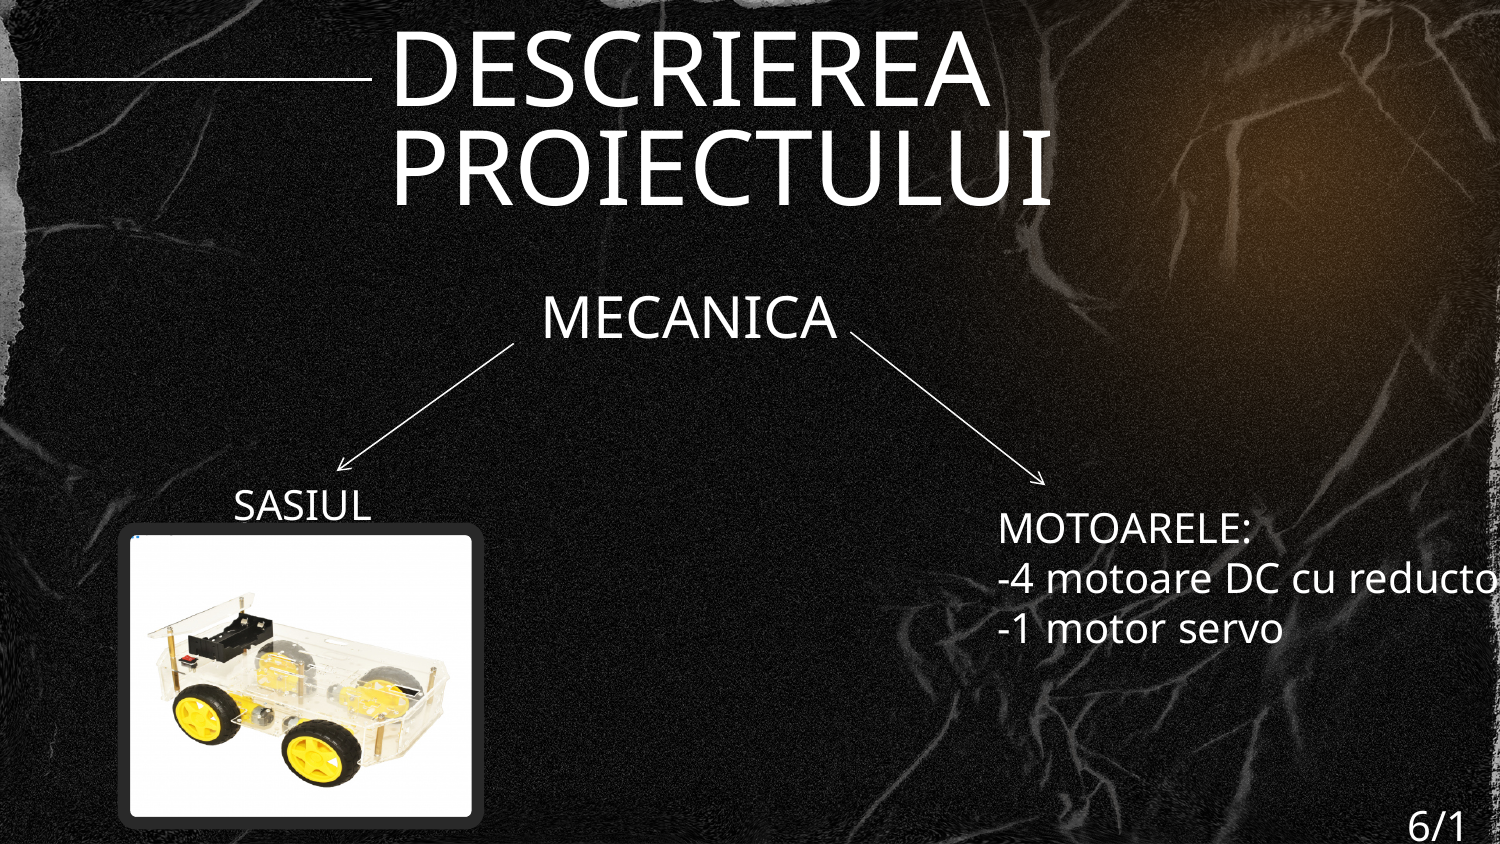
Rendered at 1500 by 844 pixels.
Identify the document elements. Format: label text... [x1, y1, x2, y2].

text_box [850, 331, 1046, 486]
text_box 6/16 [1392, 792, 1500, 844]
text_box MECANICA [525, 272, 928, 358]
text_box ȘASIUL [218, 471, 502, 536]
title DESCRIEREA PROIECTULUI [371, 102, 1206, 241]
text_box MOTOARELE: -4 motoare DC cu reductor -1 motor servo [982, 494, 1500, 660]
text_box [336, 343, 514, 472]
picture [0, 0, 1500, 844]
